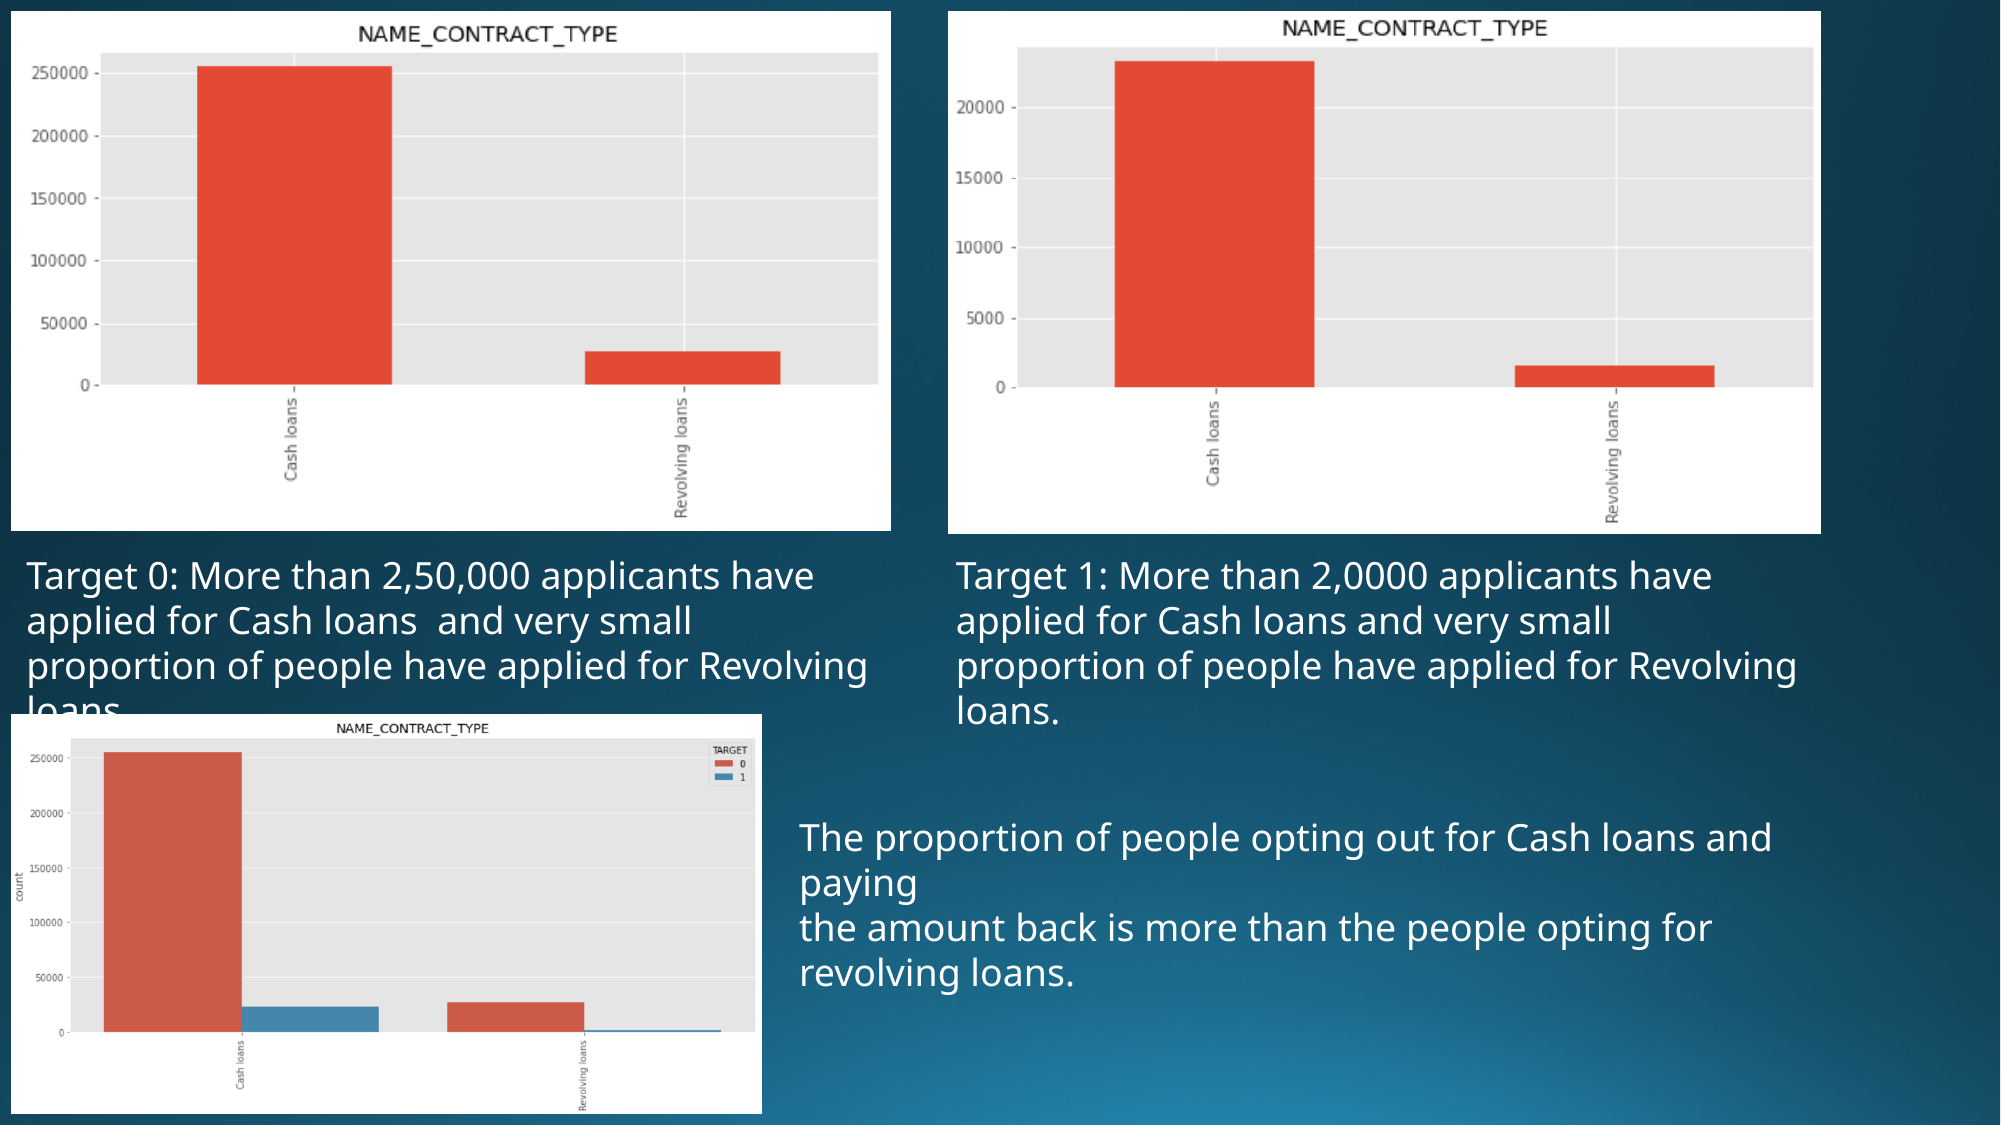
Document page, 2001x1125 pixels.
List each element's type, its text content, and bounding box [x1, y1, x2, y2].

text_box Target 1: More than 2,0000 applicants have applied for Cash loans and very small proportion of people have applied for Revolving loans. [941, 544, 1821, 740]
text_box The proportion of people opting out for Cash loans and paying the amount back is more than the people opting for revolving loans. [784, 806, 1881, 1047]
picture [0, 0, 2001, 1125]
text_box Target 0: More than 2,50,000 applicants have applied for Cash loans and very small proportion of people have applied for Revolving loans. [11, 544, 891, 785]
